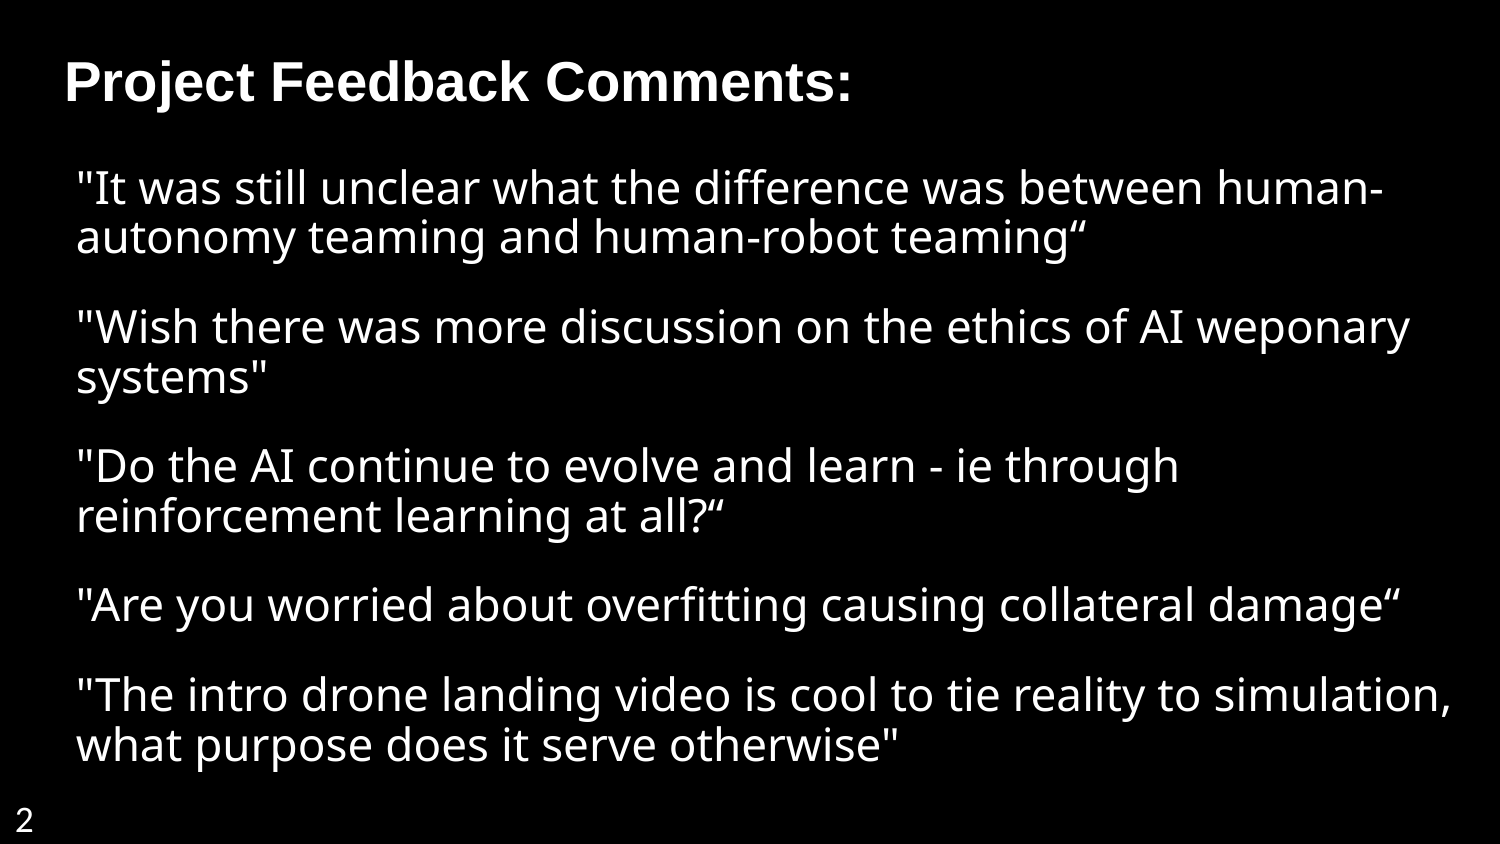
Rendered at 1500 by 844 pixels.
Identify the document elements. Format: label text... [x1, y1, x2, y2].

text_box "It was still unclear what the difference was between human-autonomy teaming and human-robot teaming“ "Wish there was more discussion on the ethics of AI weponary systems" "Do the AI continue to evolve and learn - ie through reinforcement learning at all?“ "Are you worried about overfitting causing collateral damage“ "The intro drone landing video is cool to tie reality to simulation, what purpose does it serve otherwise" [61, 157, 1474, 674]
title Project Feedback Comments: [49, 44, 1445, 221]
slide_number 2 [0, 787, 104, 823]
